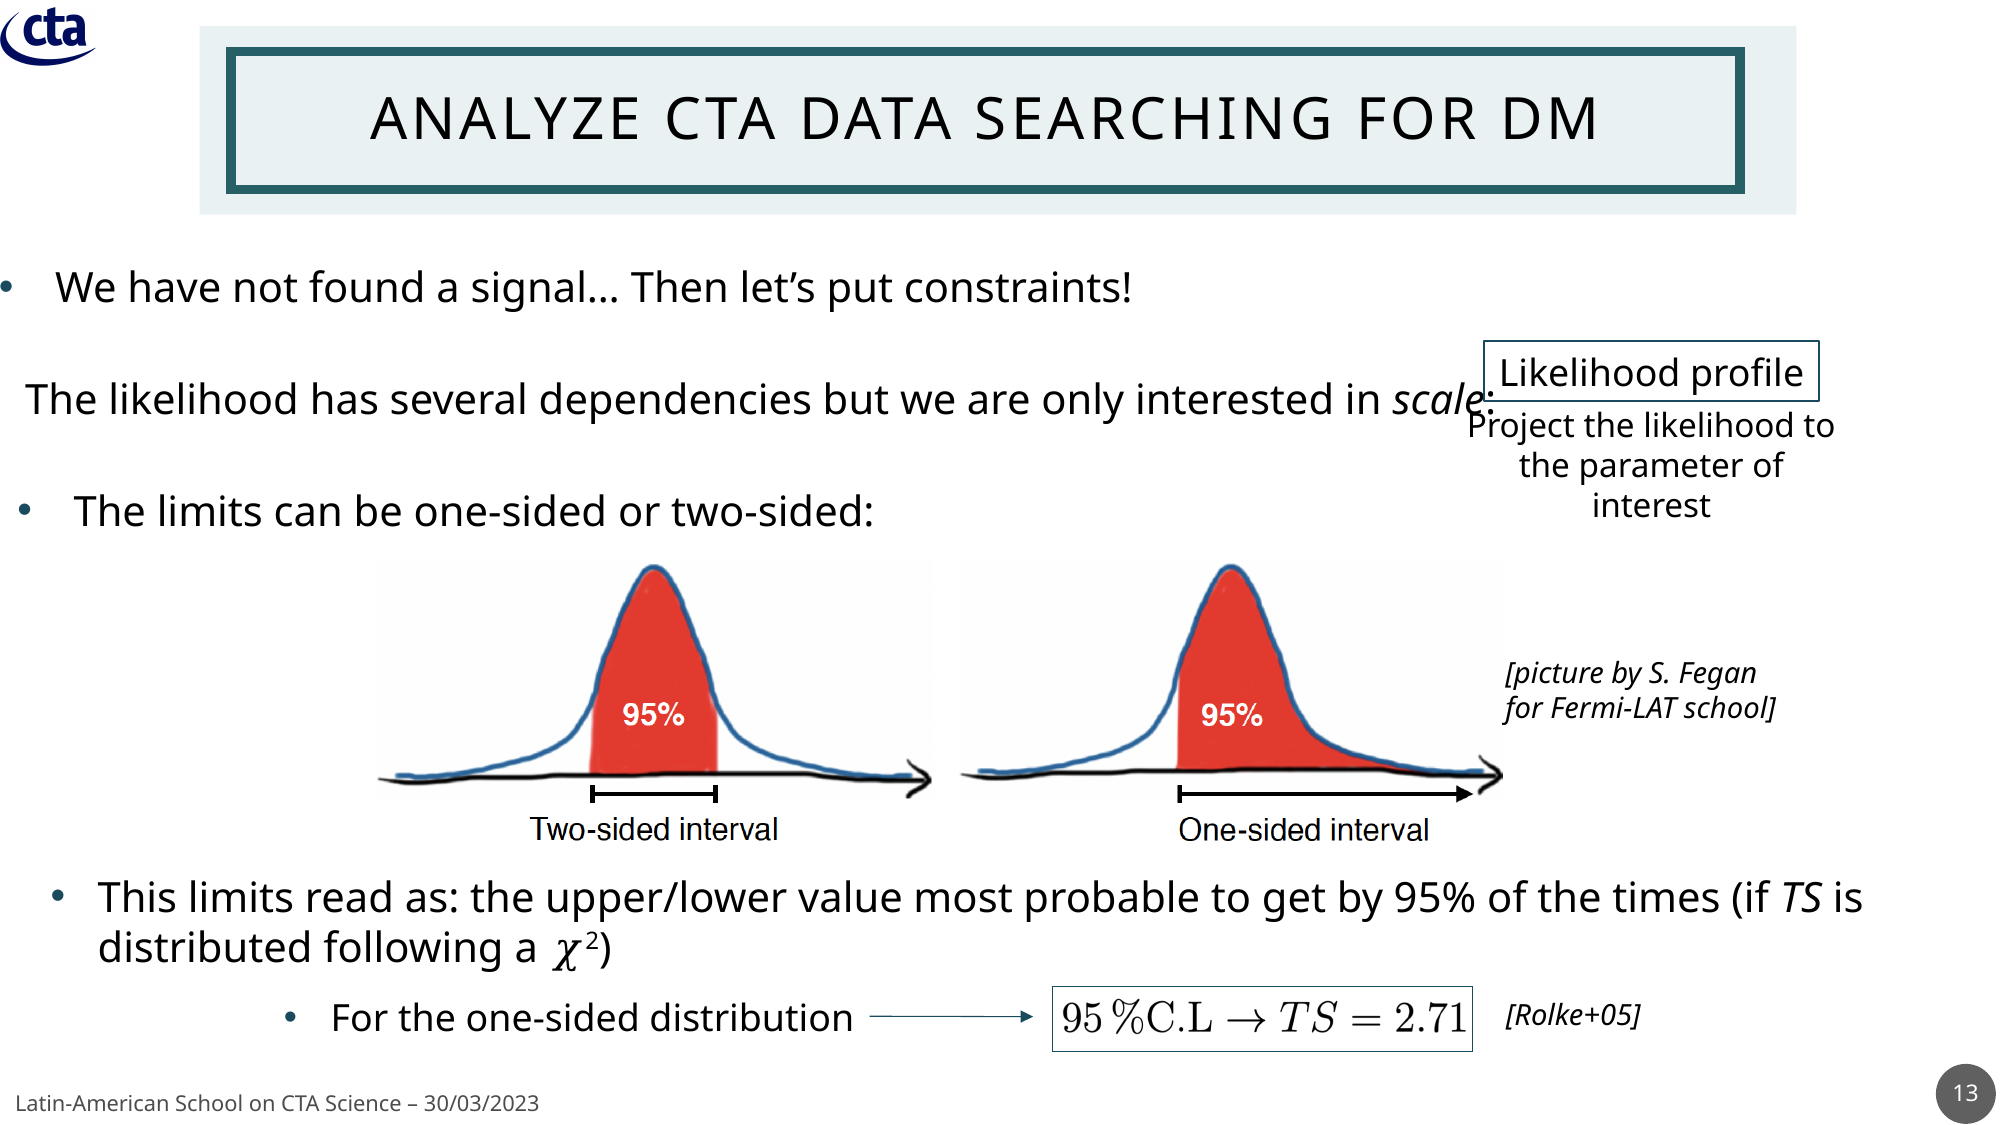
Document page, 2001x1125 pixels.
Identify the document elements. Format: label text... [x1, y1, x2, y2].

picture [349, 549, 1523, 853]
text_box This limits read as: the upper/lower value most probable to get by 95% of the times (if TS is distributed following a 𝜒2) [35, 862, 1936, 978]
picture [1052, 986, 1473, 1052]
text_box [picture by S. Fegan for Fermi-LAT school] [1523, 647, 1791, 732]
text_box The limits can be one-sided or two-sided: [2, 477, 890, 543]
text_box [199, 25, 1797, 216]
text_box The likelihood has several dependencies but we are only interested in scale: [0, 365, 1483, 431]
text_box Analyze cta data searching for dm [230, 51, 1741, 190]
text_box We have not found a signal… Then let’s put constraints! [0, 253, 1148, 319]
picture [0, 7, 96, 66]
text_box Project the likelihood to the parameter of interest [1444, 397, 1859, 532]
text_box For the one-sided distribution [268, 986, 870, 1047]
text_box [Rolke+05] [1491, 989, 1656, 1039]
slide_number 14 [1935, 1063, 1996, 1124]
text_box Likelihood profile [1483, 341, 1820, 397]
footer Latin-American School on CTA Science – 30/03/2023 [0, 1076, 968, 1125]
